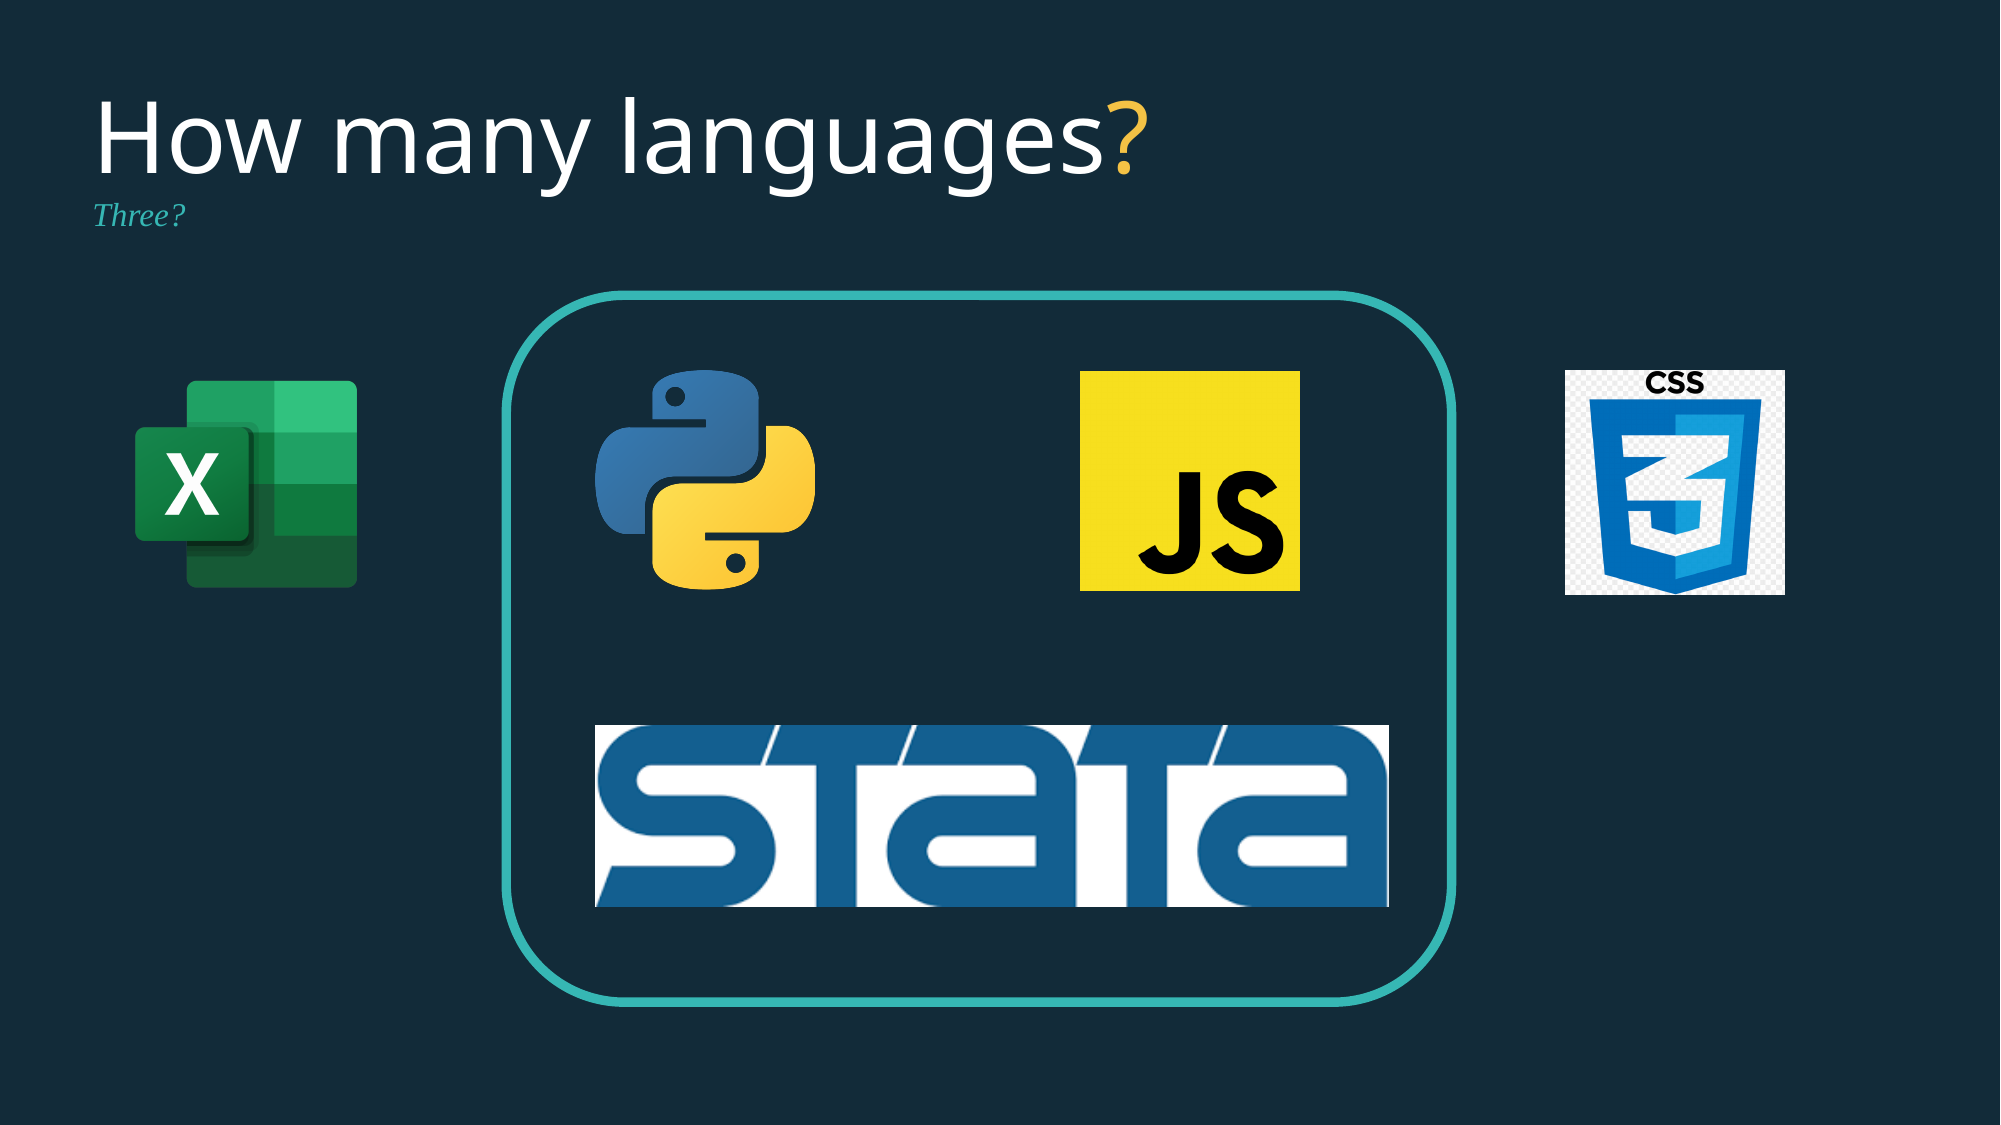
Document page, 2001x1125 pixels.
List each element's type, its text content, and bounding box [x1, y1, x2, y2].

picture [1565, 370, 1785, 596]
text_box [504, 293, 1454, 1005]
picture [1080, 371, 1300, 591]
picture [594, 725, 1389, 907]
picture [14, 329, 479, 639]
text_box How many languages? Three? [77, 66, 1401, 209]
text_box [269, 209, 767, 621]
picture [594, 370, 815, 591]
